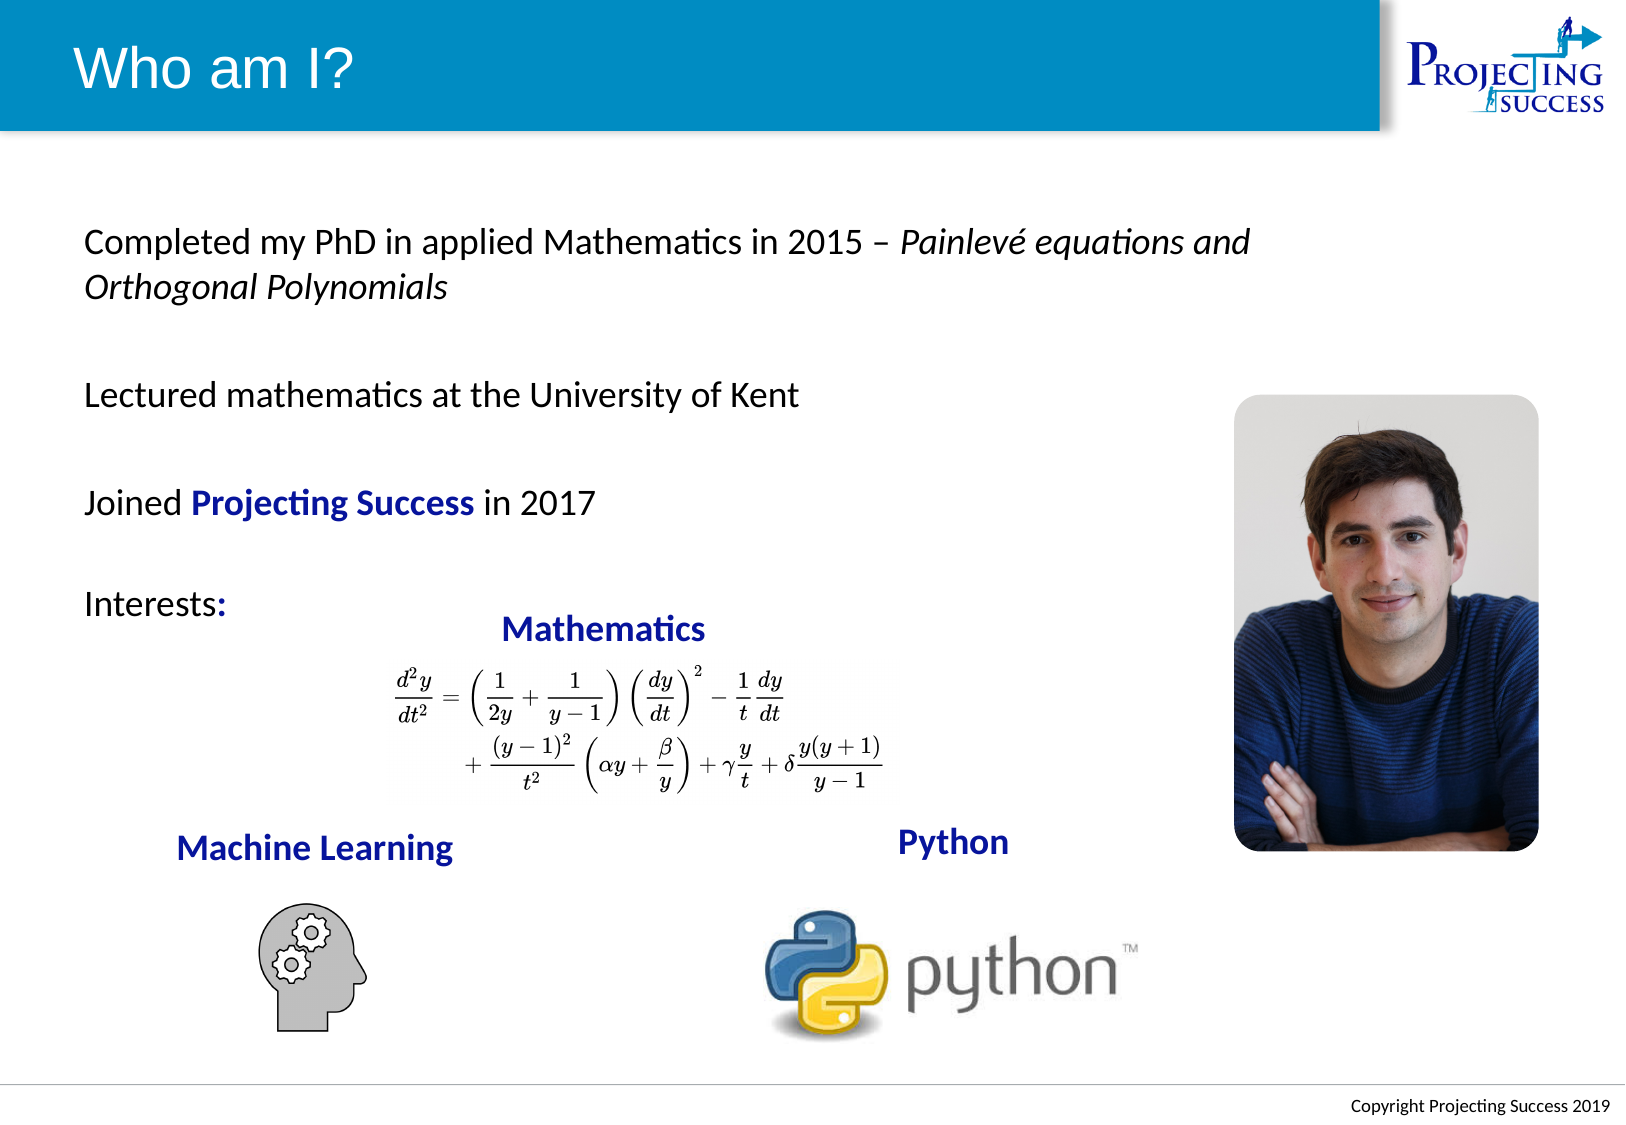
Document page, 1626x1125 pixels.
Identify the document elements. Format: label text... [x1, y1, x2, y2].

picture [1234, 394, 1539, 852]
picture [1400, 11, 1609, 119]
text_box Completed my PhD in applied Mathematics in 2015 – Painlevé equations and Orthogonal Polynomials [69, 209, 1428, 315]
text_box Mathematics [486, 596, 810, 657]
picture [746, 907, 1159, 1046]
text_box Python [883, 809, 1025, 870]
text_box Machine Learning [161, 815, 485, 876]
text_box Interests: [69, 571, 1234, 632]
text_box Joined Projecting Success in 2017 [69, 470, 1234, 531]
text_box Lectured mathematics at the University of Kent [69, 362, 1428, 423]
picture [386, 659, 900, 805]
text_box Who am I? [0, 0, 1381, 132]
picture [237, 895, 388, 1046]
